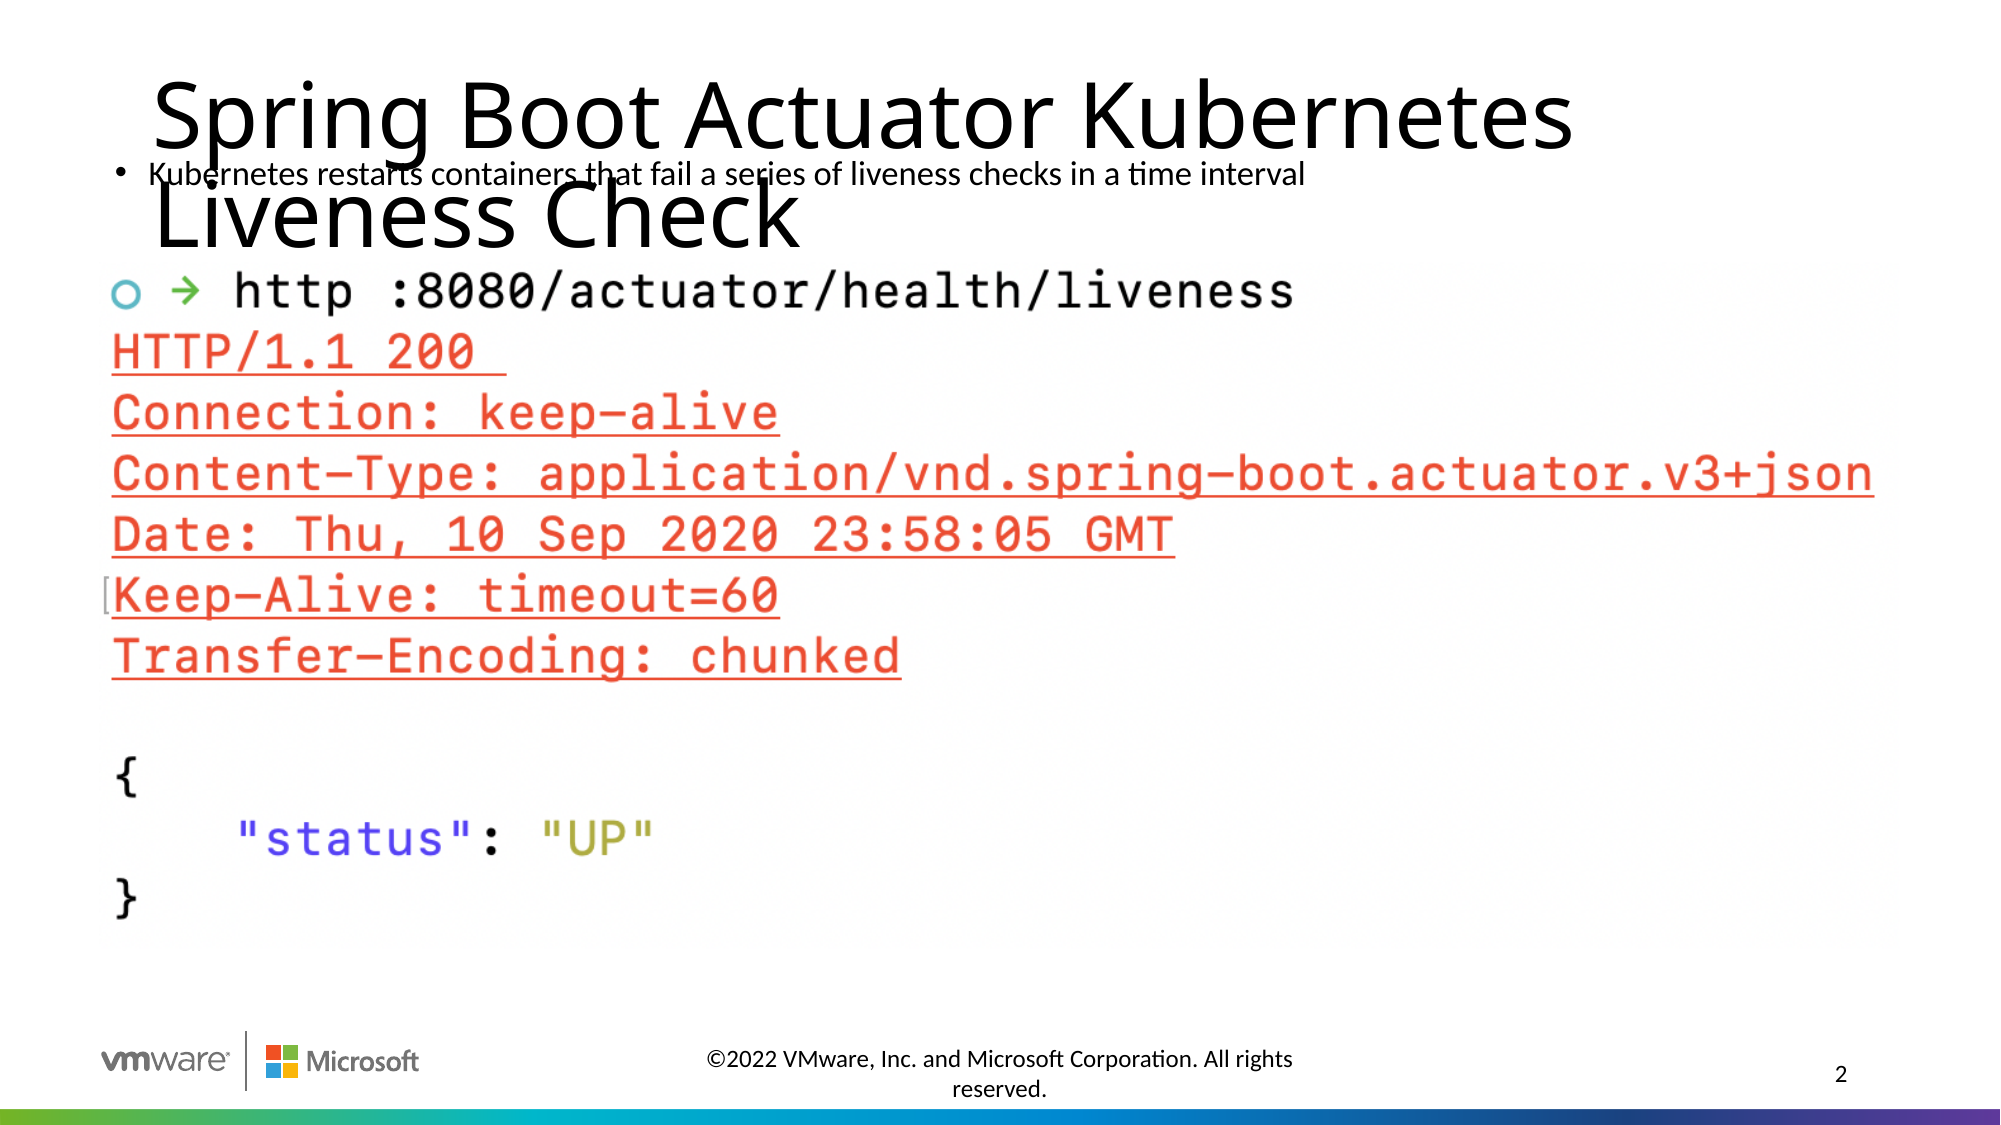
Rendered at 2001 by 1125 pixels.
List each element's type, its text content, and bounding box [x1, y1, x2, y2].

picture [1073, 1109, 2000, 1125]
picture [0, 1109, 718, 1125]
title Spring Boot Actuator Kubernetes Liveness Check [137, 59, 1863, 147]
picture [99, 262, 1900, 949]
footer ©2022 VMware, Inc. and Microsoft Corporation. All rights reserved. [662, 1042, 1338, 1103]
list Kubernetes restarts containers that fail a series of liveness checks in a time interval [99, 147, 1900, 200]
title Spring Boot Actuator Kubernetes Liveness Check [137, 200, 1863, 262]
slide_number 2 [1412, 1042, 1863, 1103]
